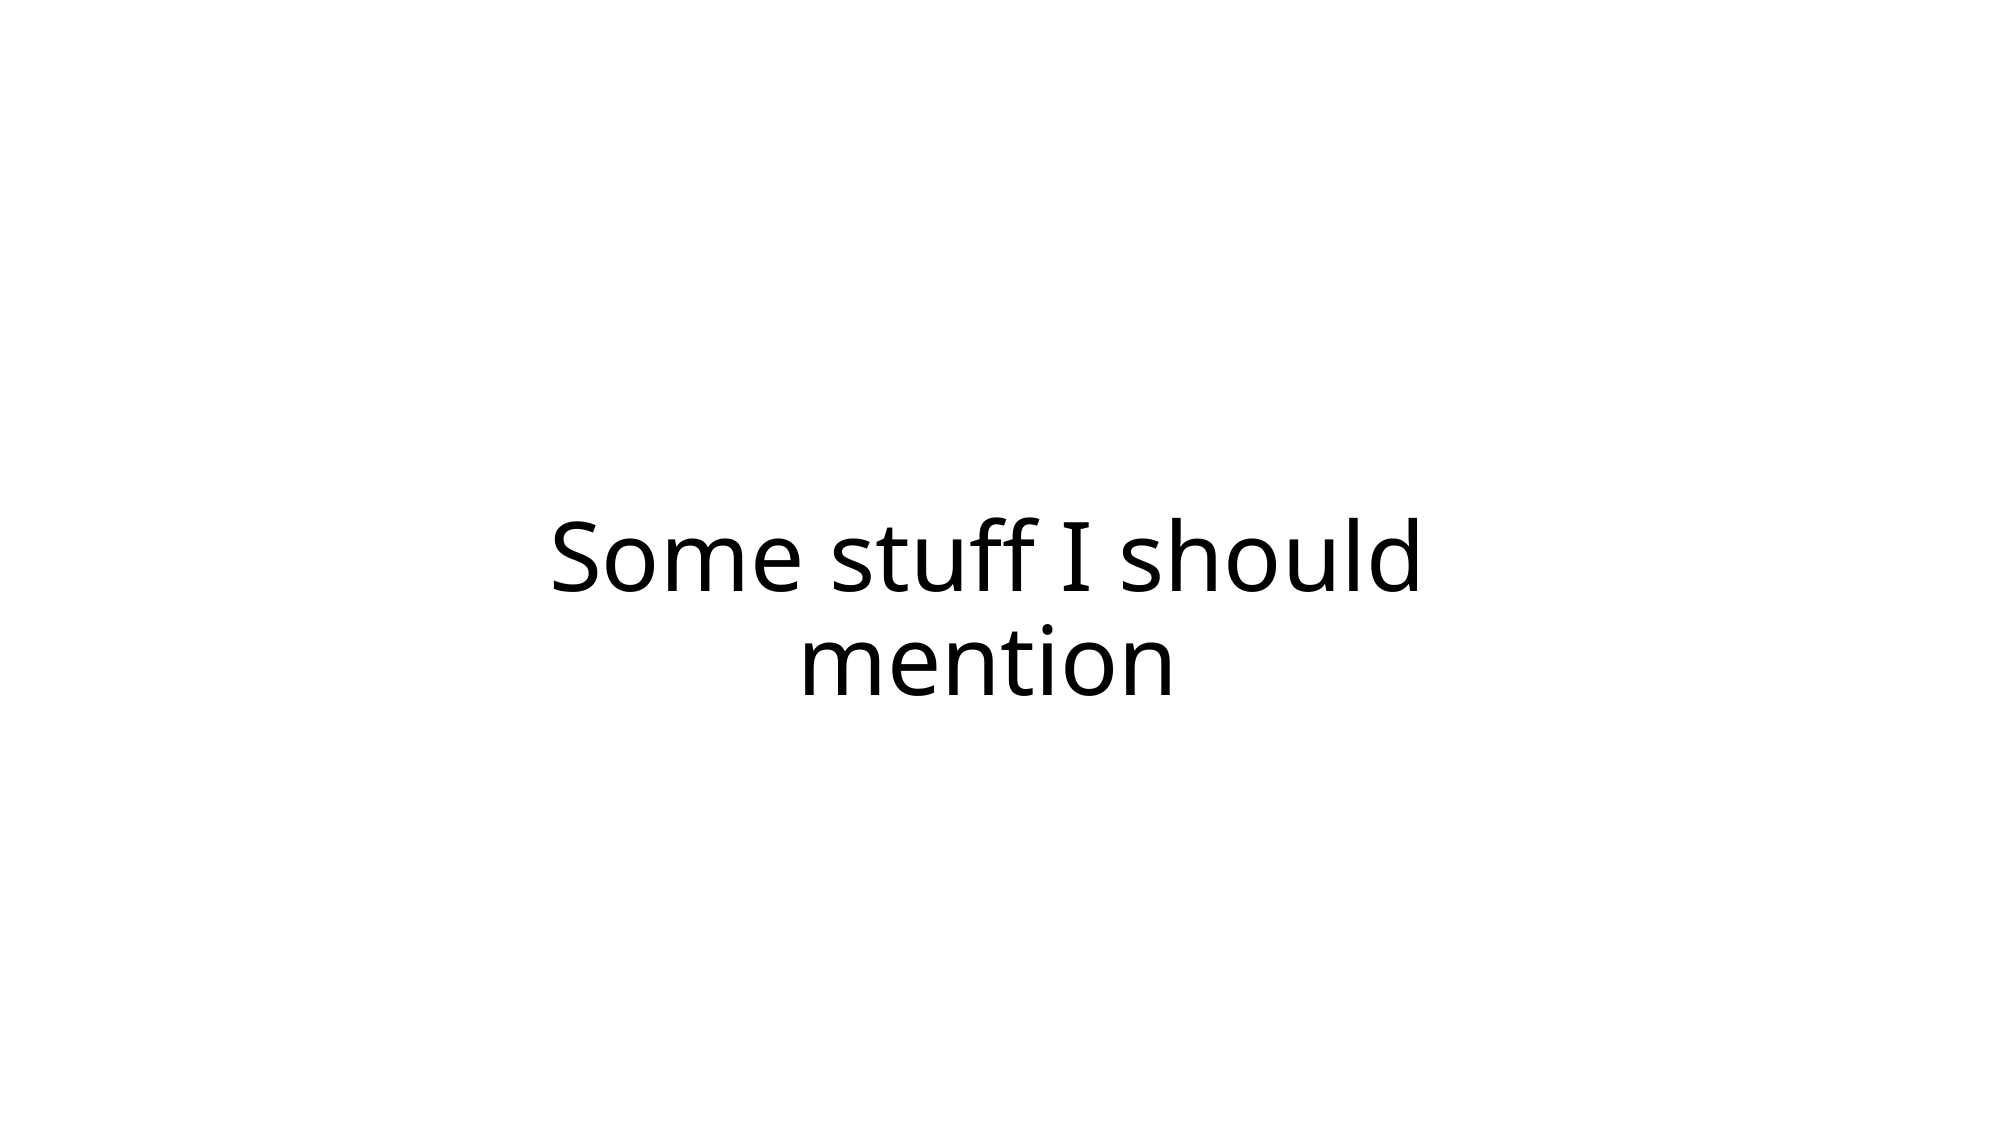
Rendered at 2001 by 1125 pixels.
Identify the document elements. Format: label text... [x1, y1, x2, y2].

title Some stuff I should mention [350, 500, 1625, 724]
